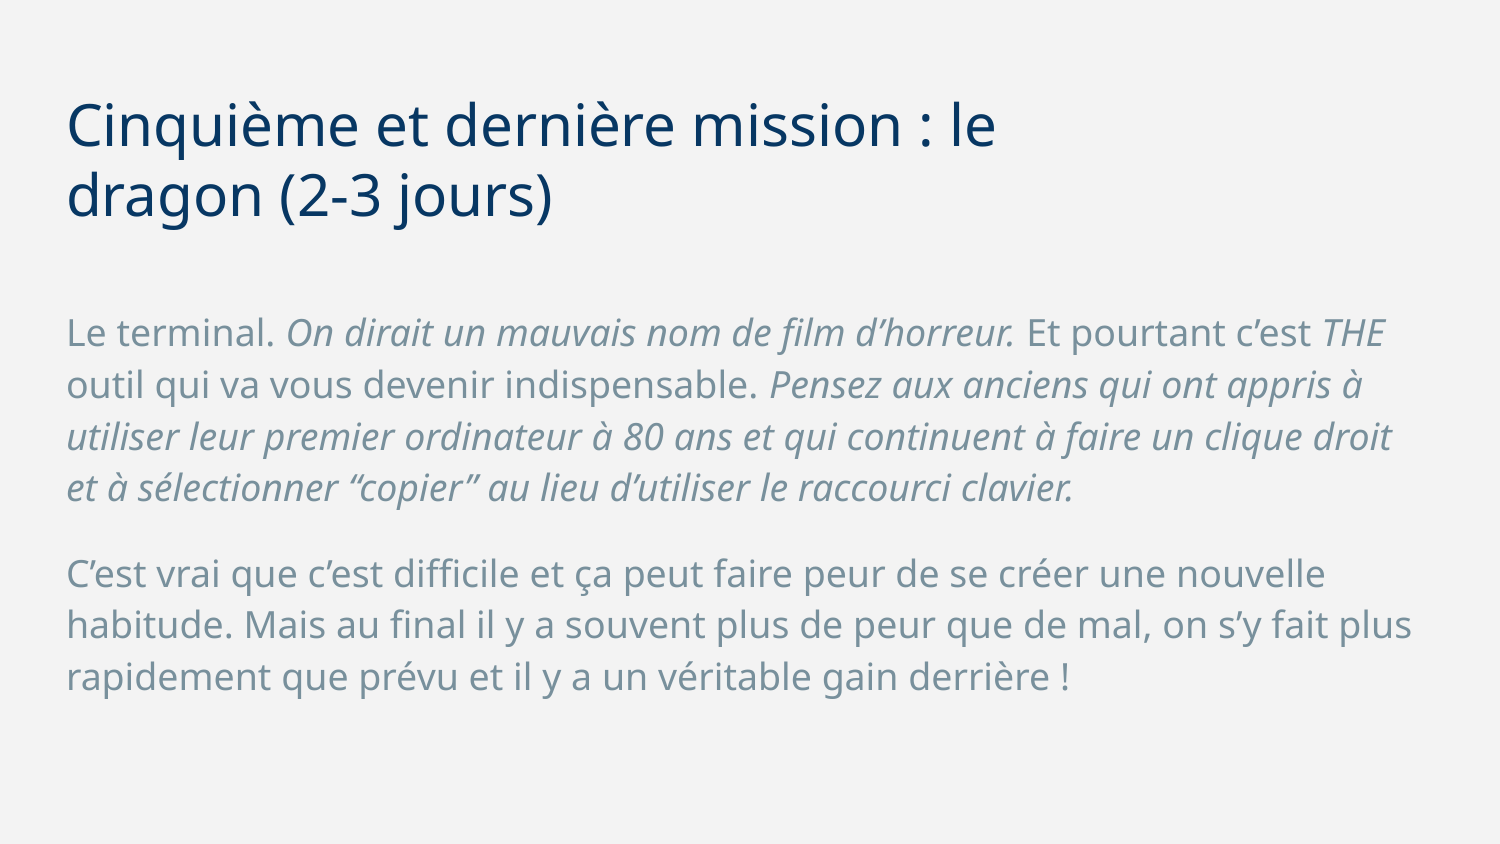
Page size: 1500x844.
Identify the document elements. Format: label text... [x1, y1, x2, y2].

list Le terminal. On dirait un mauvais nom de film d’horreur. Et pourtant c’est THE outil qui va vous devenir indispensable. Pensez aux anciens qui ont appris à utiliser leur premier ordinateur à 80 ans et qui continuent à faire un clique droit et à sélectionner “copier” au lieu d’utiliser le raccourci clavier. C’est vrai que c’est difficile et ça peut faire peur de se créer une nouvelle habitude. Mais au final il y a souvent plus de peur que de mal, on s’y fait plus rapidement que prévu et il y a un véritable gain derrière ! [51, 287, 1449, 739]
title Cinquième et dernière mission : le dragon (2-3 jours) [51, 72, 1180, 241]
